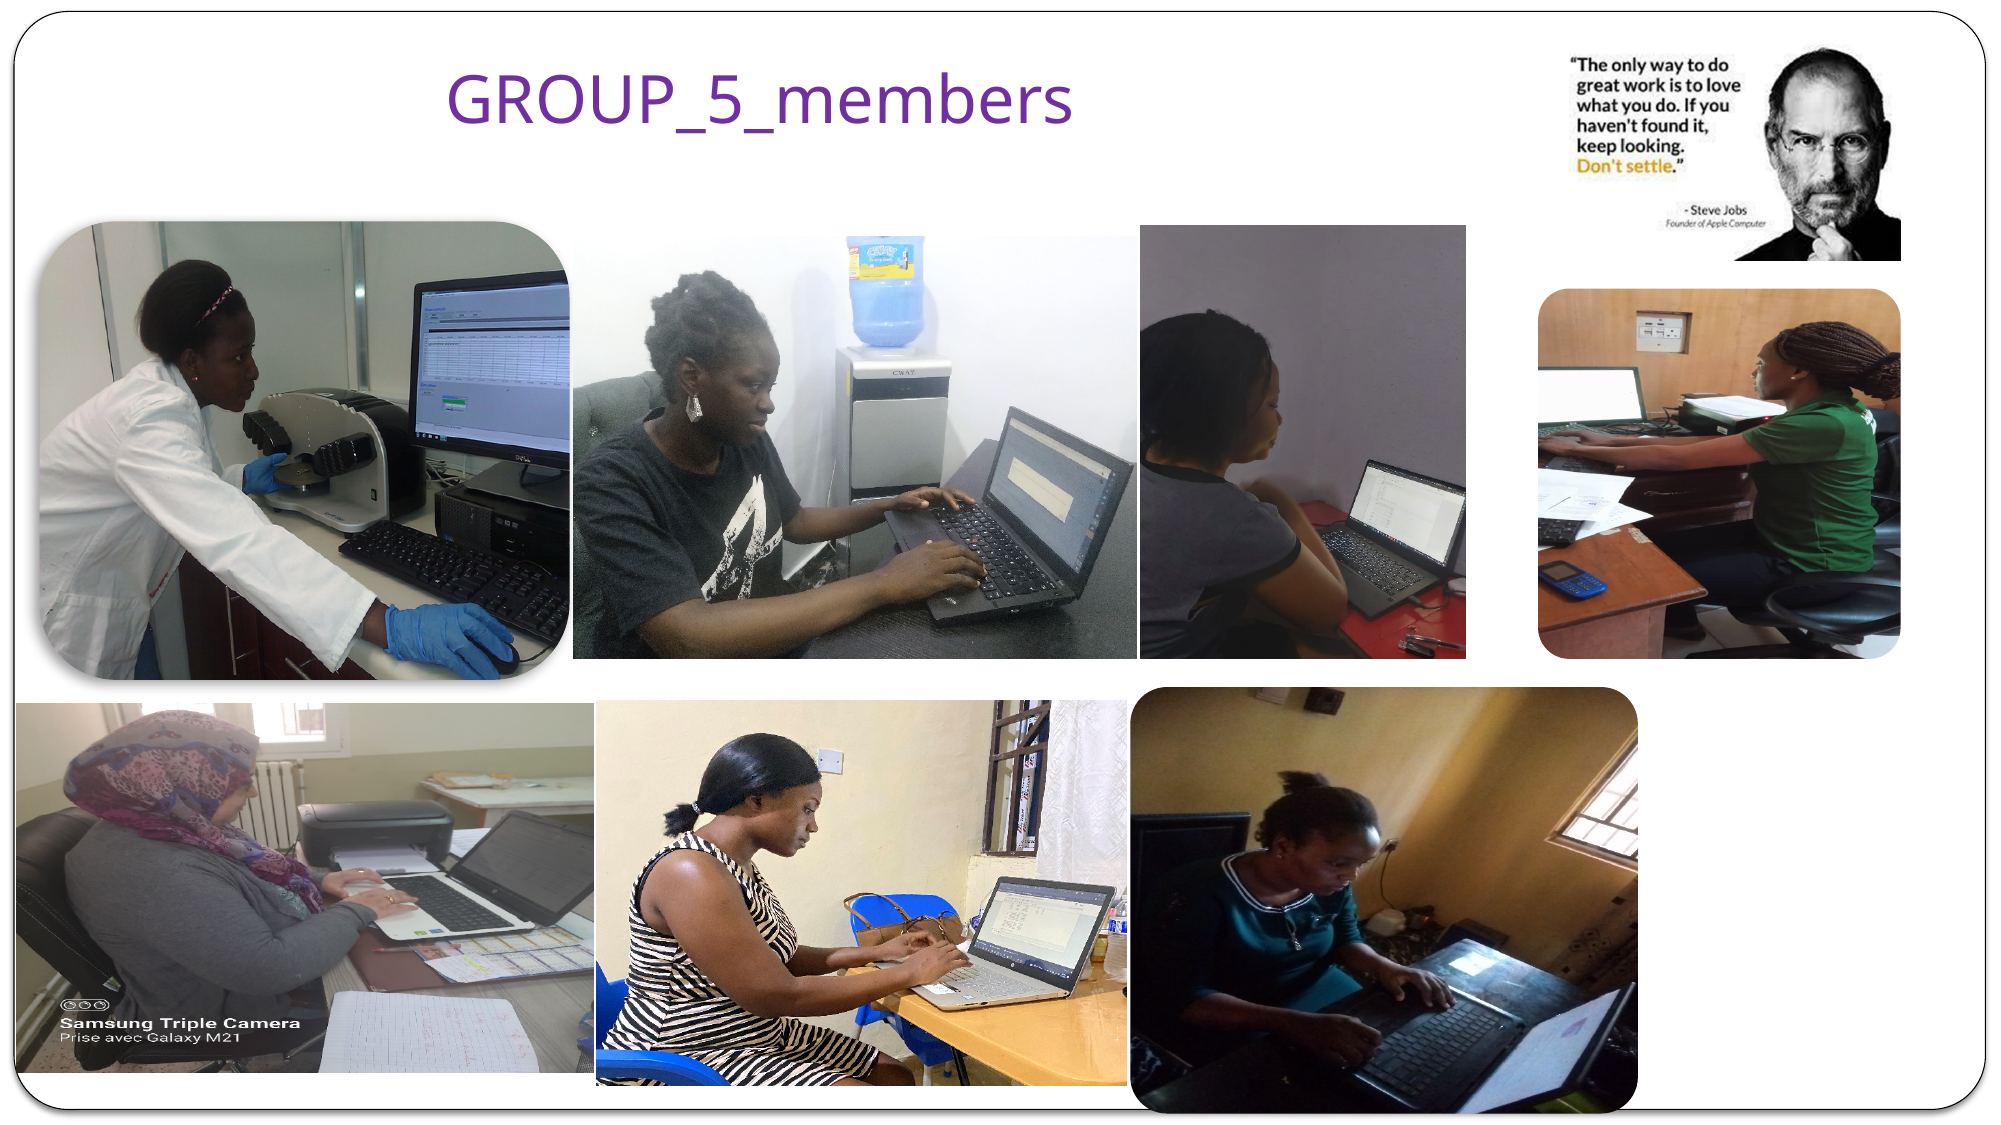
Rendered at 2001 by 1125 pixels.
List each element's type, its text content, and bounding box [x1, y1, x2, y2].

picture [15, 703, 594, 1073]
picture [1568, 33, 1901, 261]
picture [573, 236, 1137, 660]
picture [1130, 686, 1639, 1114]
picture [39, 221, 570, 681]
text_box GROUP_5_members [256, 49, 1300, 144]
picture [1140, 225, 1467, 660]
picture [1537, 288, 1901, 660]
picture [596, 700, 1127, 1086]
